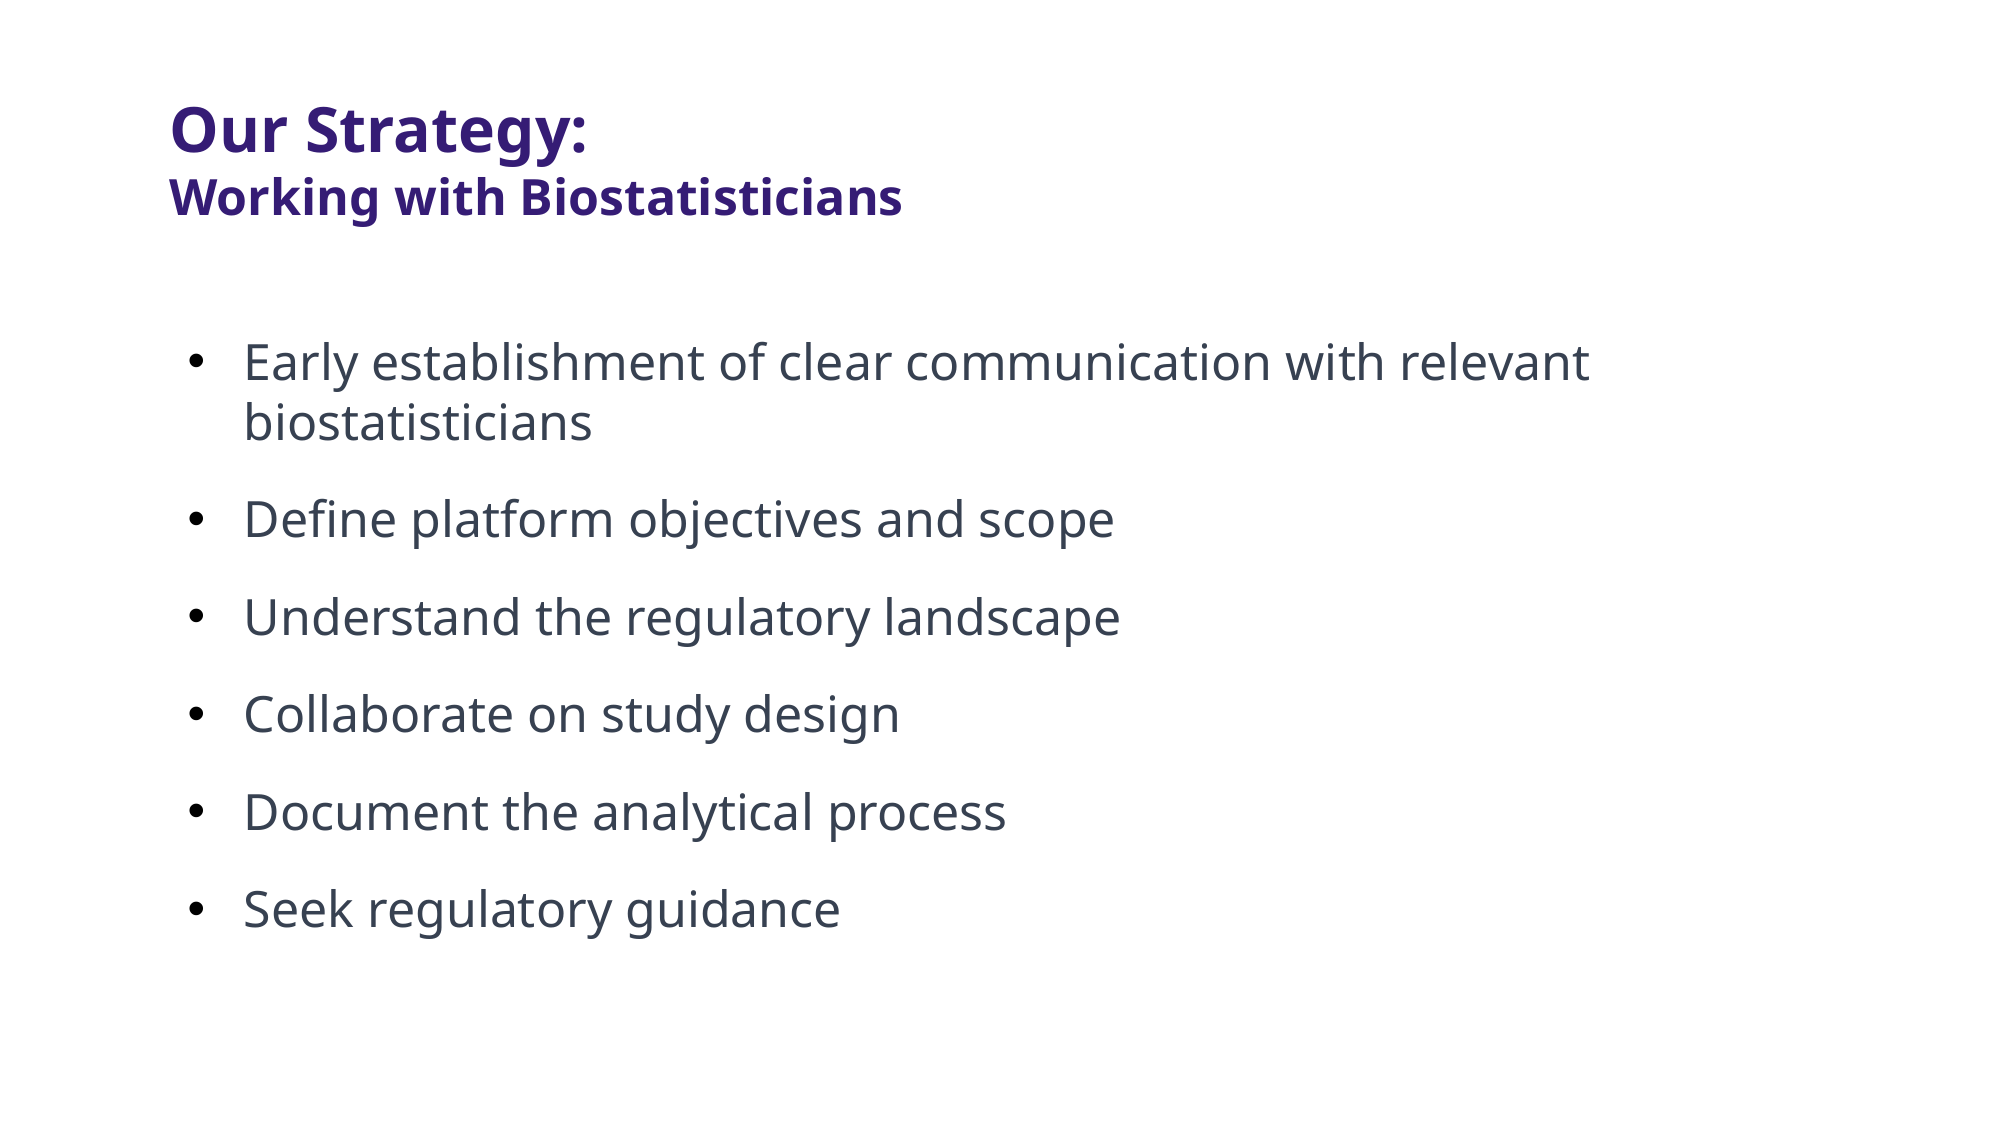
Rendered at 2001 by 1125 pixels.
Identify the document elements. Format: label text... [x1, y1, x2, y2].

text_box Our Strategy: Working with Biostatisticians [154, 75, 1354, 278]
list Early establishment of clear communication with relevant biostatisticians Define platform objectives and scope Understand the regulatory landscape Collaborate on study design Document the analytical process Seek regulatory guidance [172, 277, 1898, 992]
